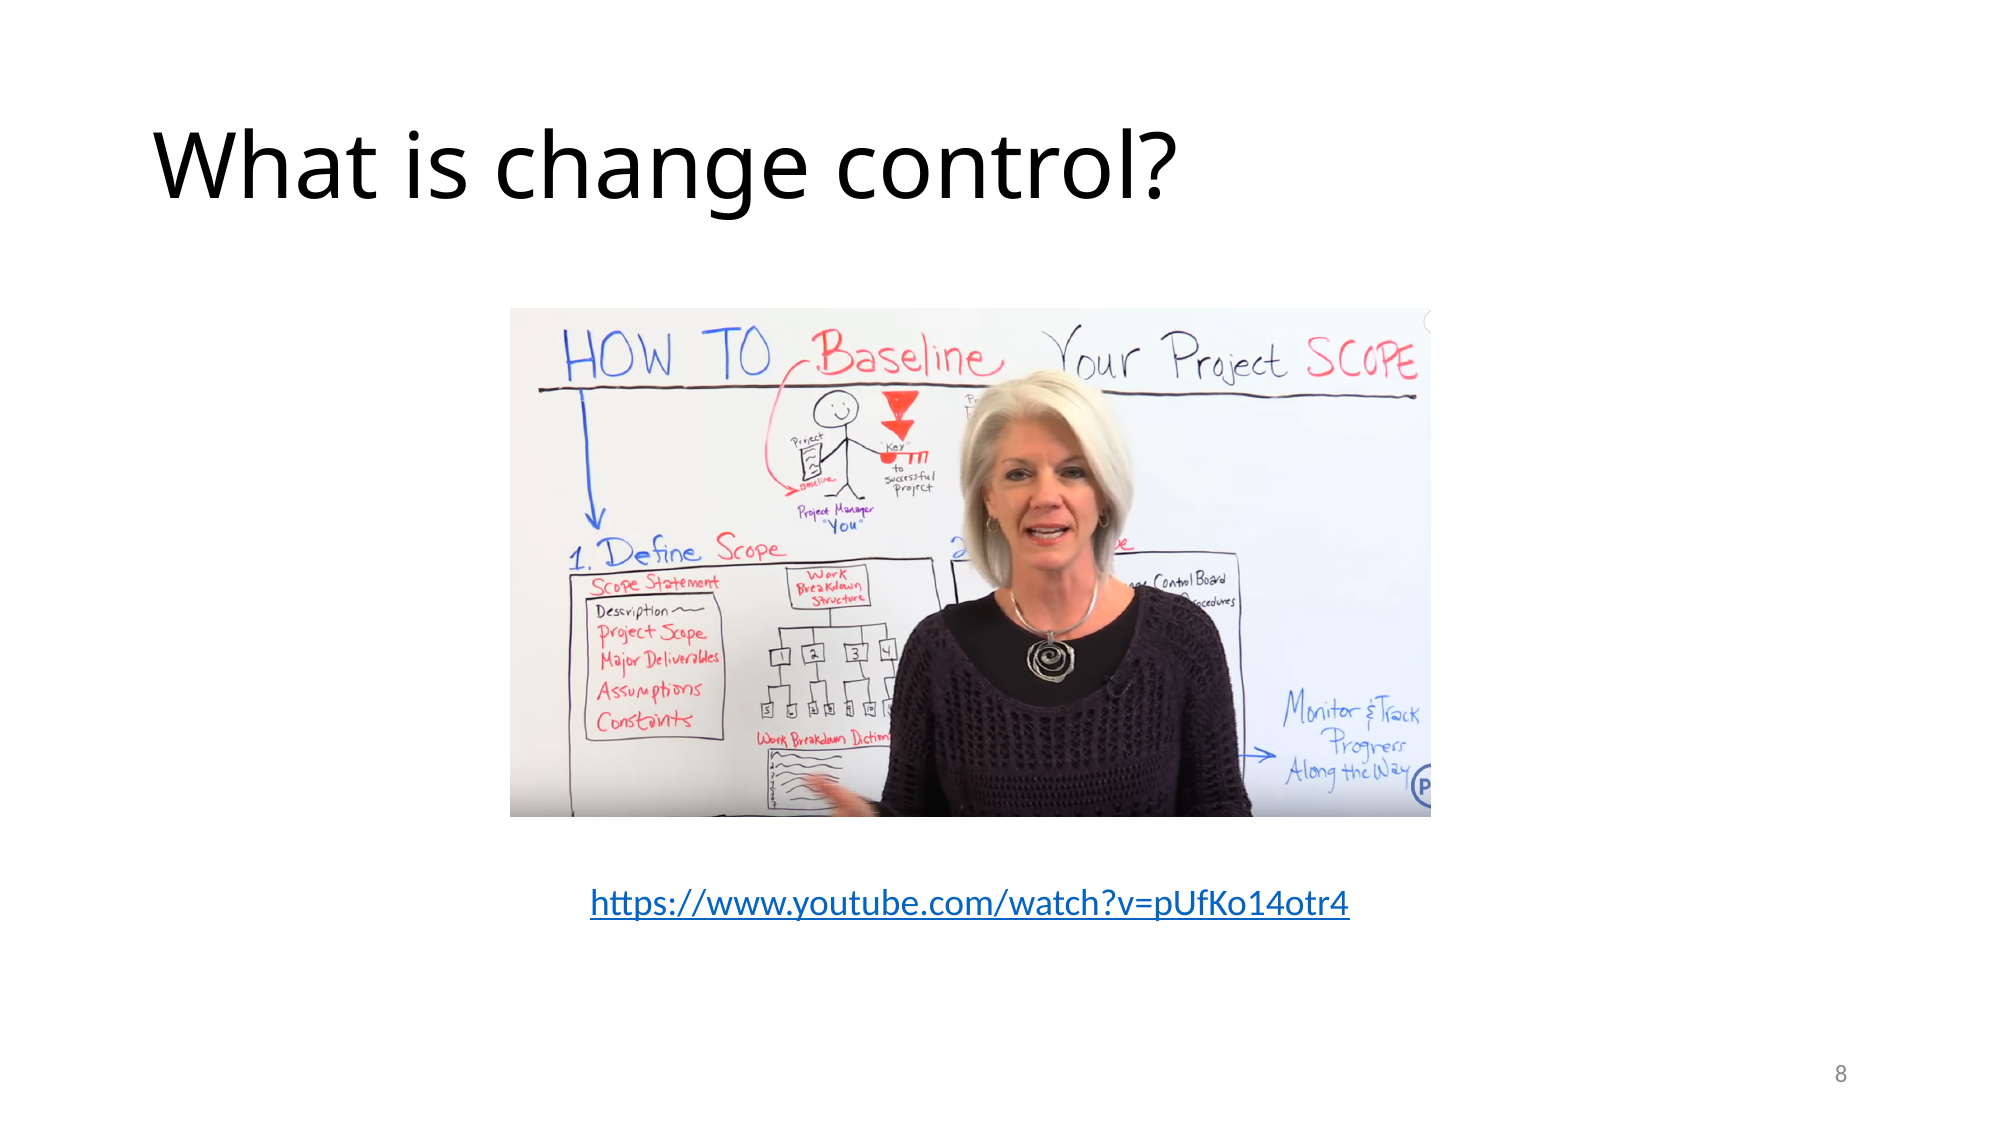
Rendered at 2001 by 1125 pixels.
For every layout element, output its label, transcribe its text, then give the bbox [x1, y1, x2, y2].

slide_number 8 [1412, 1042, 1863, 1103]
title What is change control? [137, 59, 1863, 278]
text_box https://www.youtube.com/watch?v=pUfKo14otr4 [575, 870, 1365, 930]
picture [509, 308, 1431, 817]
